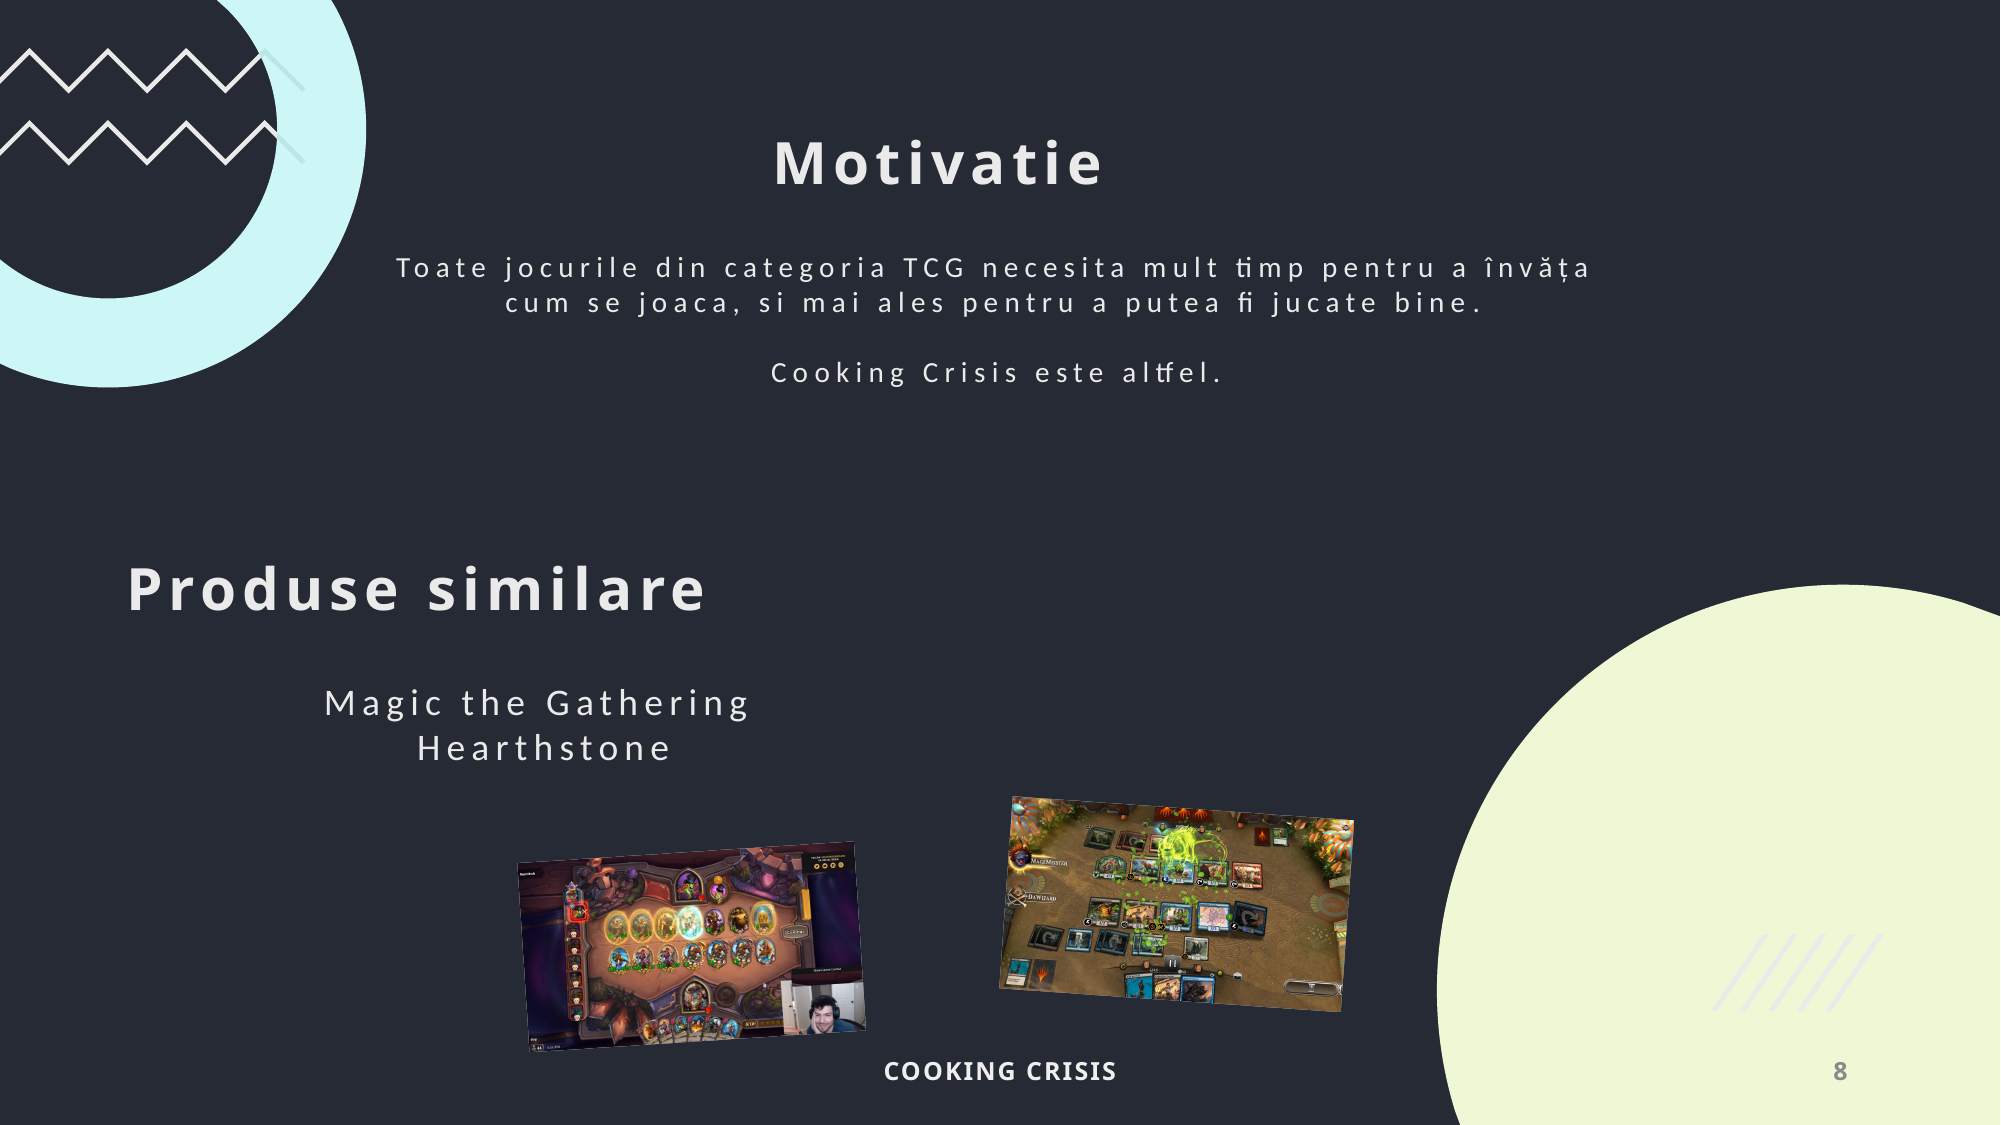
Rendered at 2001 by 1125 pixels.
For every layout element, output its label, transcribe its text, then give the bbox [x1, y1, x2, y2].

picture [518, 842, 865, 1052]
text_box Produse similare [0, 499, 1279, 685]
text_box Motivatie [74, 72, 1800, 258]
slide_number 8 [1412, 1042, 1863, 1103]
title Toate jocurile din categoria TCG necesita mult timp pentru a învăța cum se joaca, si mai ales pentru a putea fi jucate bine. Cooking Crisis este altfel. [355, 258, 1637, 484]
picture [1000, 797, 1353, 1012]
footer Cooking Crisis [662, 1042, 1338, 1103]
text_box Magic the Gathering Hearthstone [198, 614, 874, 833]
